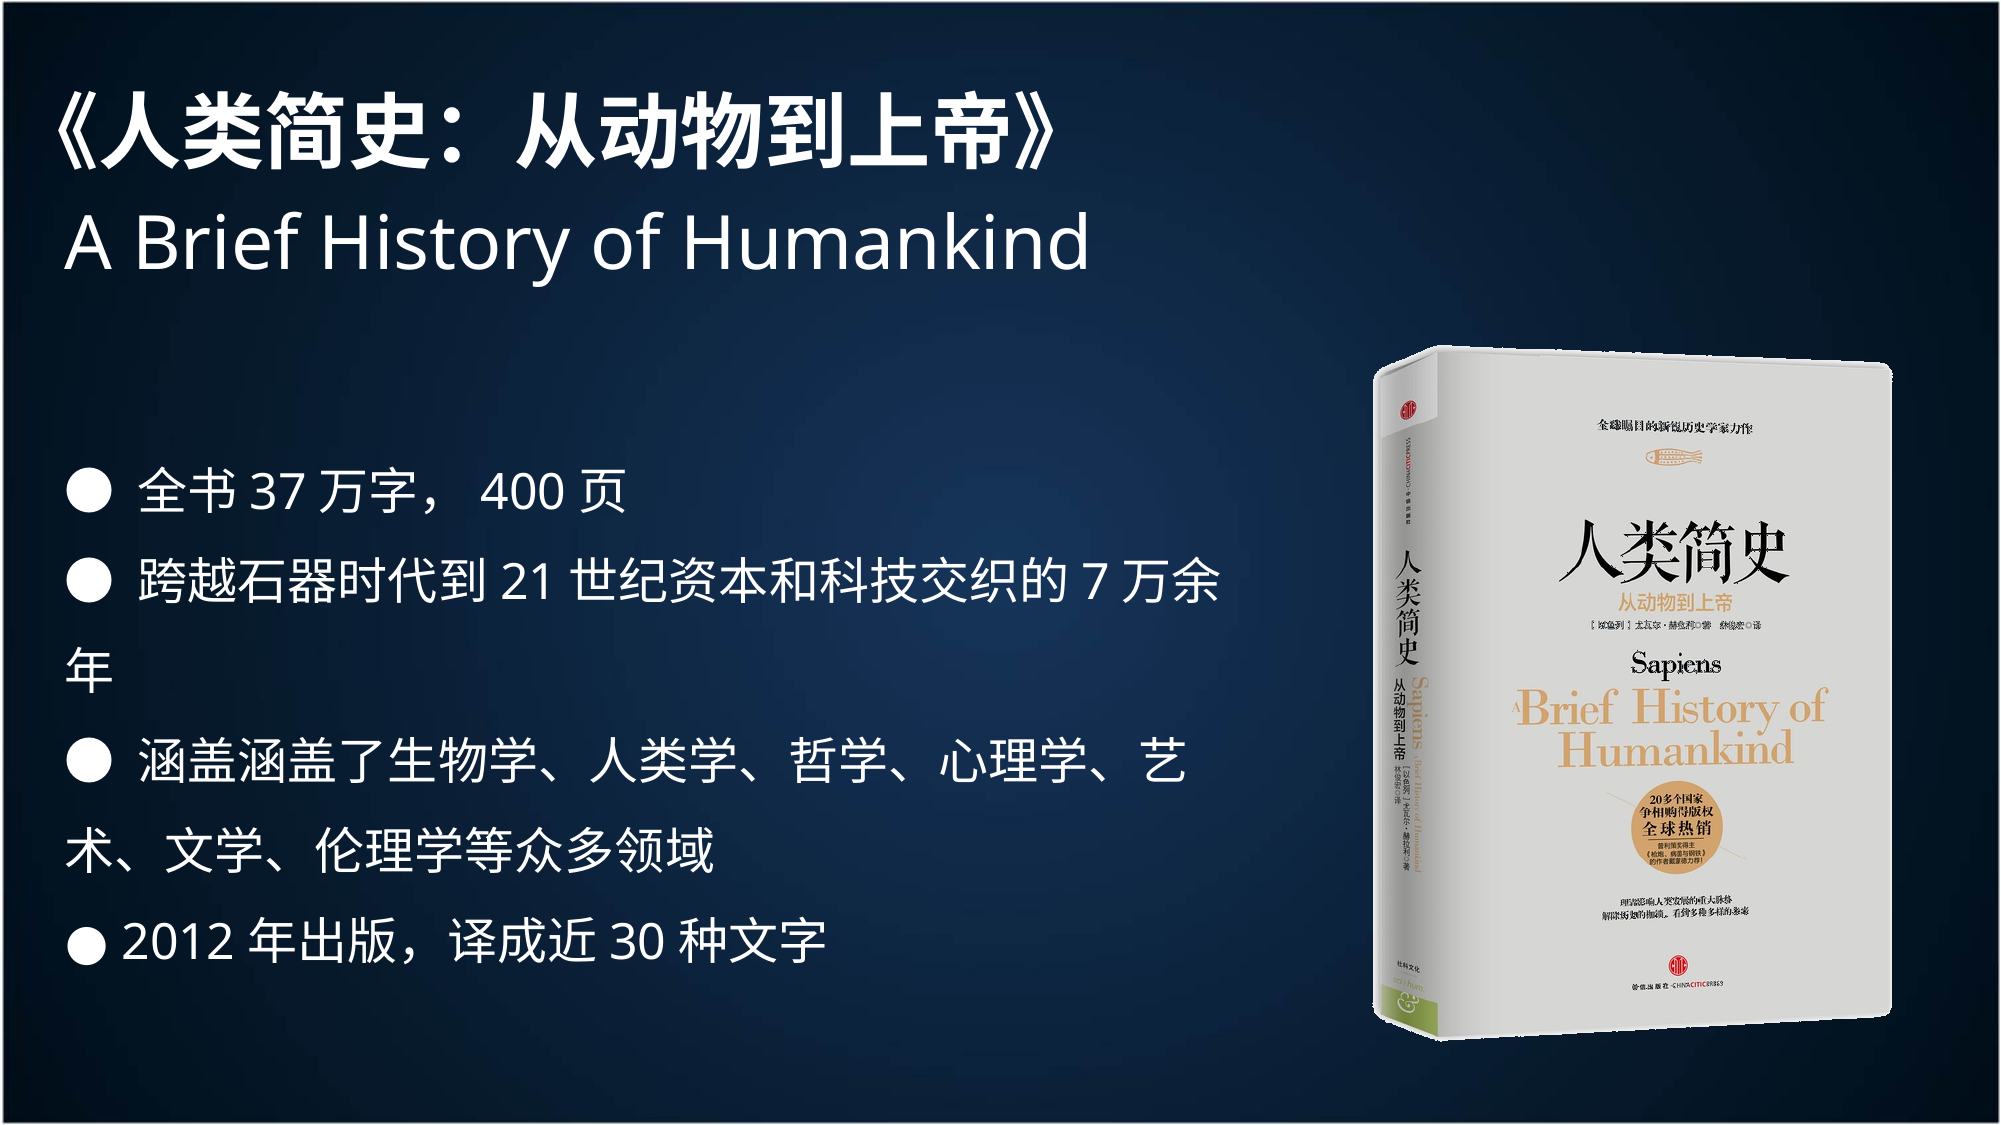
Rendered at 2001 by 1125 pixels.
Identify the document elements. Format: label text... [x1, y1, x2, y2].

text_box ● 全书37万字，400页 ● 跨越石器时代到21世纪资本和科技交织的7万余年 ● 涵盖涵盖了生物学、人类学、哲学、心理学、艺术、文学、伦理学等众多领域 ● 2012年出版，译成近30种文字 [49, 362, 1238, 978]
picture [0, 0, 2001, 1125]
text_box A Brief History of Humankind [49, 187, 1188, 293]
title 《人类简史：从动物到上帝》 [0, 0, 2000, 188]
